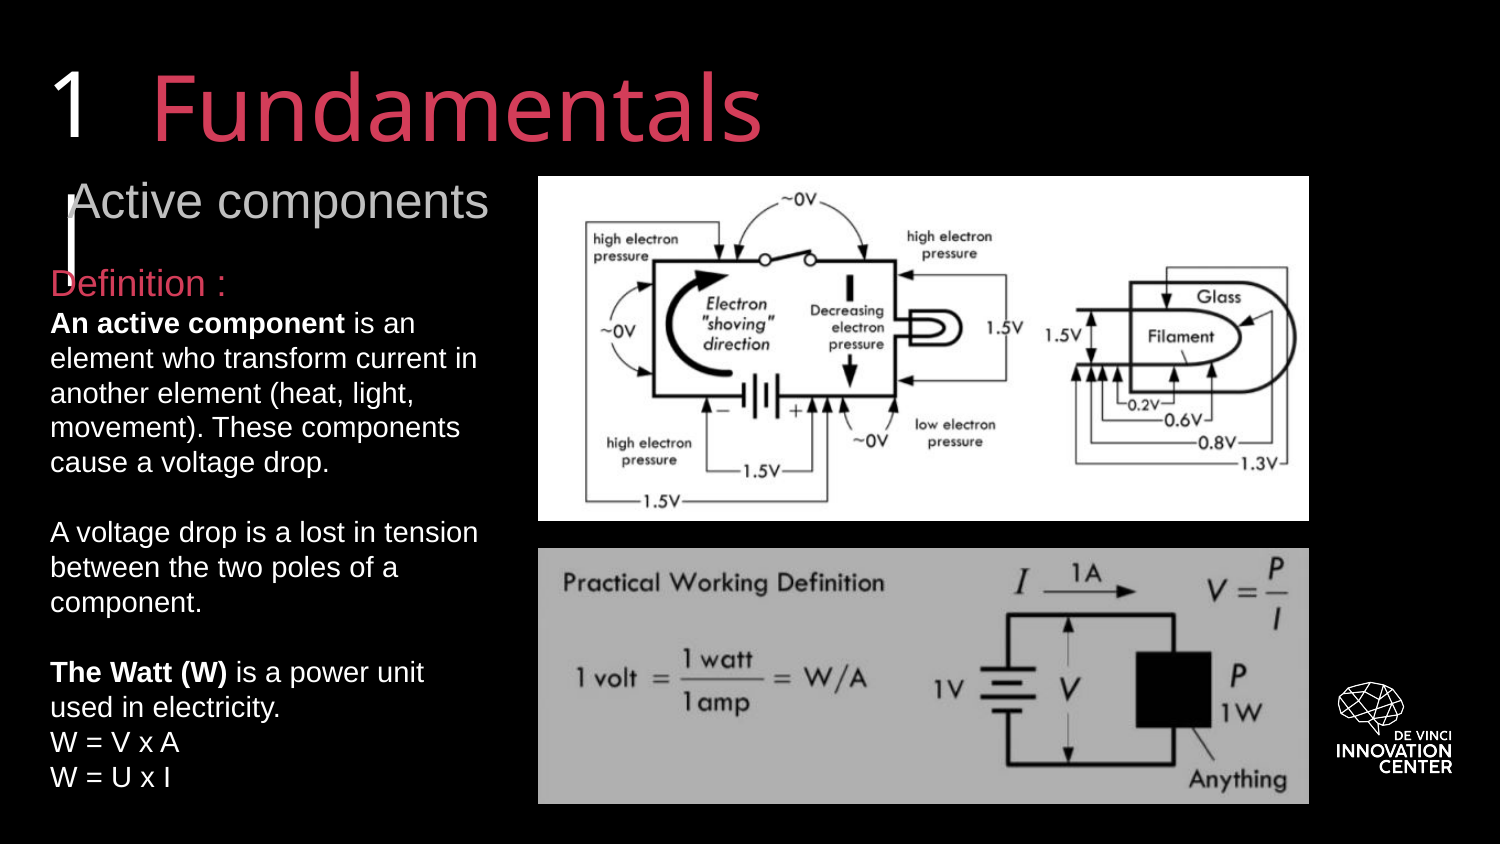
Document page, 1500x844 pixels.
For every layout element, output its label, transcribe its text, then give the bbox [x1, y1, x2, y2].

list 1| [12, 14, 144, 147]
picture [538, 548, 1309, 804]
text_box Definition : An active component is an element who transform current in another element (heat, light, movement). These components cause a voltage drop. A voltage drop is a lost in tension between the two poles of a component. The Watt (W) is a power unit used in electricity. W = V x A W = U x I [35, 251, 497, 760]
list Fundamentals [115, 18, 877, 166]
picture [1320, 656, 1471, 807]
picture [538, 176, 1309, 521]
text_box Active components [52, 150, 546, 248]
